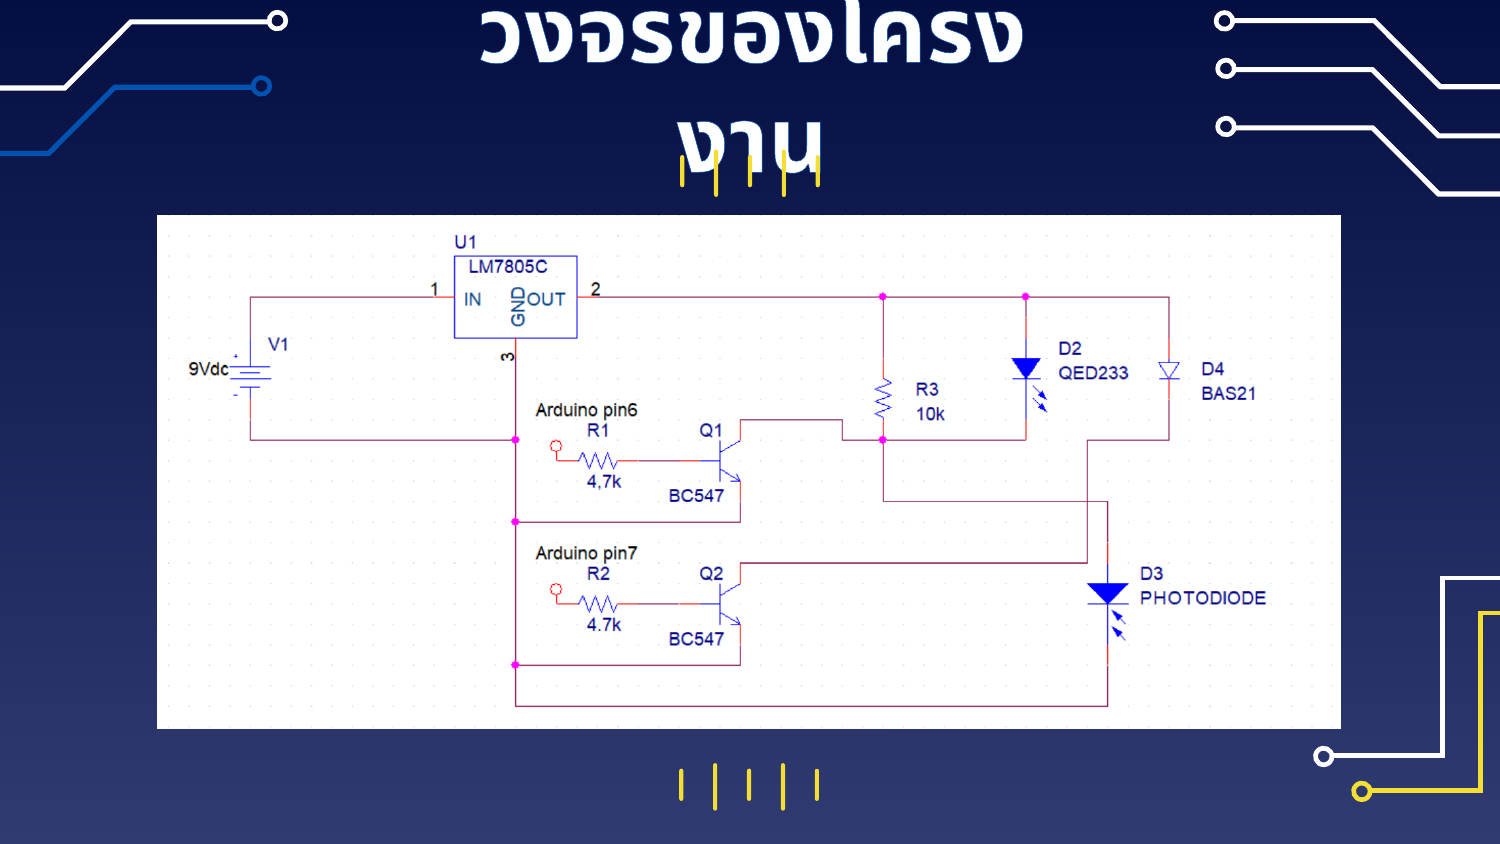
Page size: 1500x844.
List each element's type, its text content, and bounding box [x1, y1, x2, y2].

picture [157, 215, 1341, 729]
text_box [725, 103, 774, 214]
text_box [725, 738, 774, 844]
title วงจรของโครงงาน [455, 21, 1049, 140]
